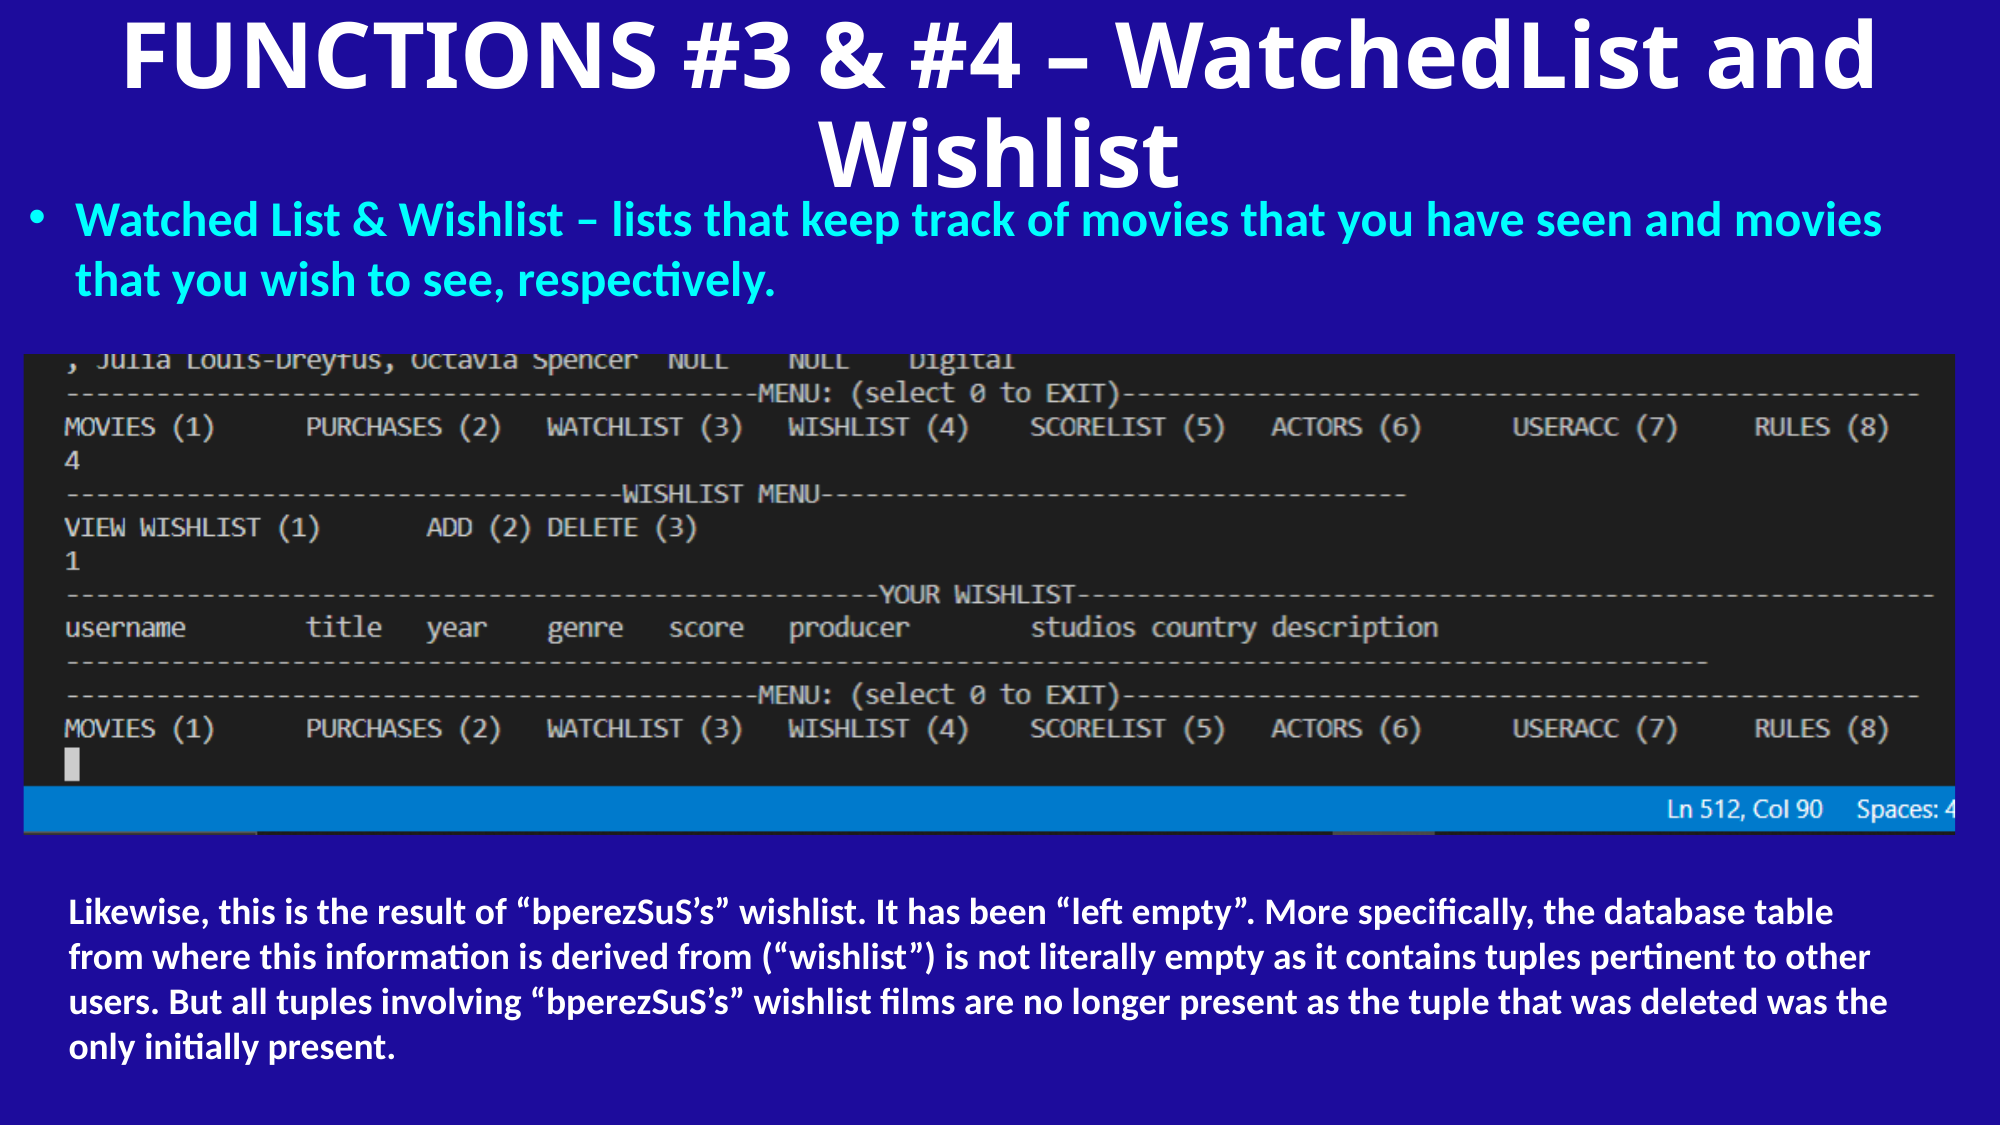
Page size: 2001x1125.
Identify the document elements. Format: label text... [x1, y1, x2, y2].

picture [23, 354, 1956, 835]
text_box Watched List & Wishlist – lists that keep track of movies that you have seen and movies that you wish to see, respectively. [13, 108, 1987, 314]
text_box Likewise, this is the result of “bperezSuS’s” wishlist. It has been “left empty”. More specifically, the database table from where this information is derived from (“wishlist”) is not literally empty as it contains tuples pertinent to other users. But all tuples involving “bperezSuS’s” wishlist films are no longer present as the tuple that was deleted was the only initially present. [53, 879, 1934, 1075]
title FUNCTIONS #3 & #4 – WatchedList and Wishlist [13, 0, 1987, 108]
